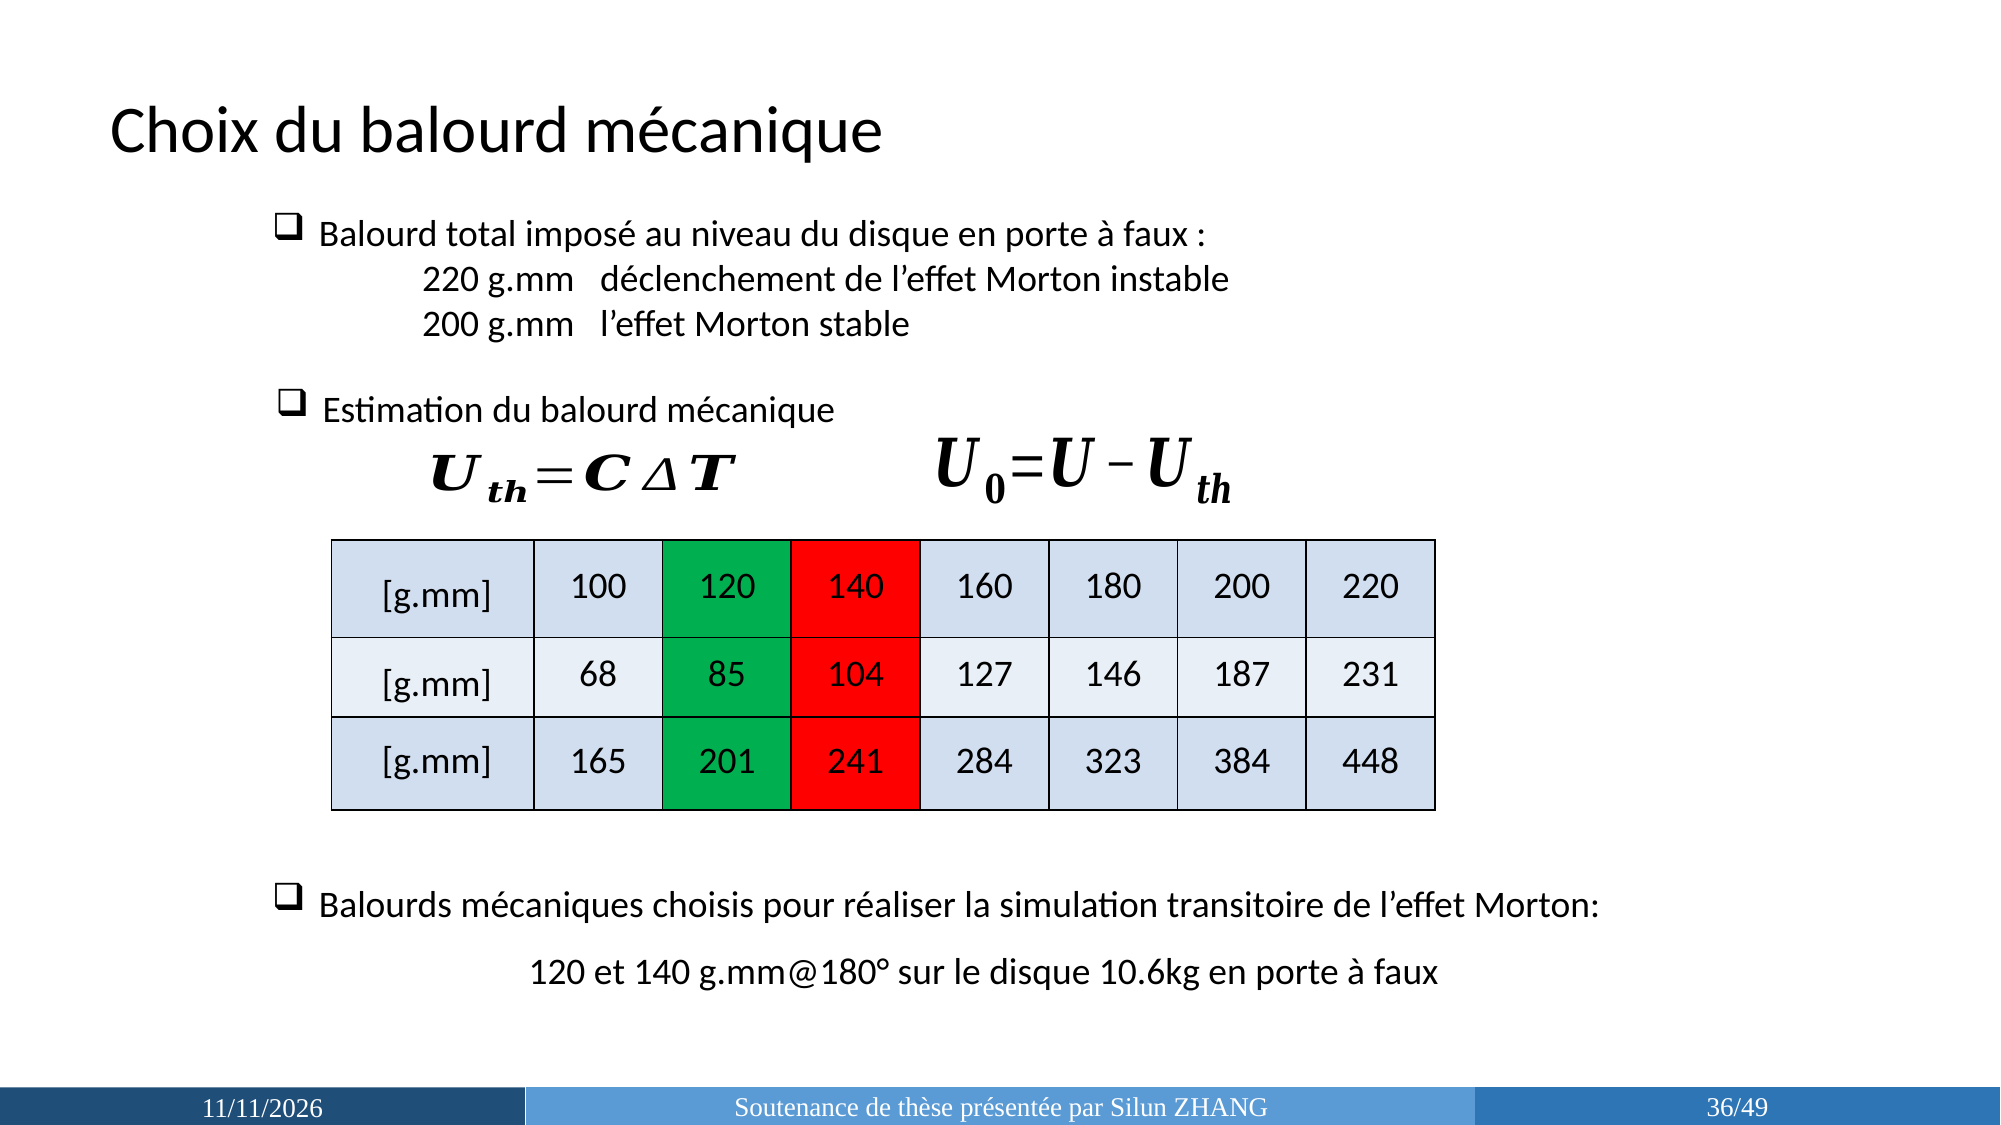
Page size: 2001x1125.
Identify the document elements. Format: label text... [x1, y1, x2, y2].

footer Soutenance de thèse présentée par Silun ZHANG [526, 1087, 1475, 1125]
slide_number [0, 1087, 525, 1125]
slide_number 36/49 [1475, 1087, 2000, 1125]
text_box Balourds mécaniques choisis pour réaliser la simulation transitoire de l’effet Morton: 120 et 140 g.mm@180° sur le disque 10.6kg en porte à faux [257, 849, 1711, 1000]
text_box Estimation du balourd mécanique [260, 354, 851, 438]
text_box Choix du balourd mécanique [95, 78, 1711, 174]
